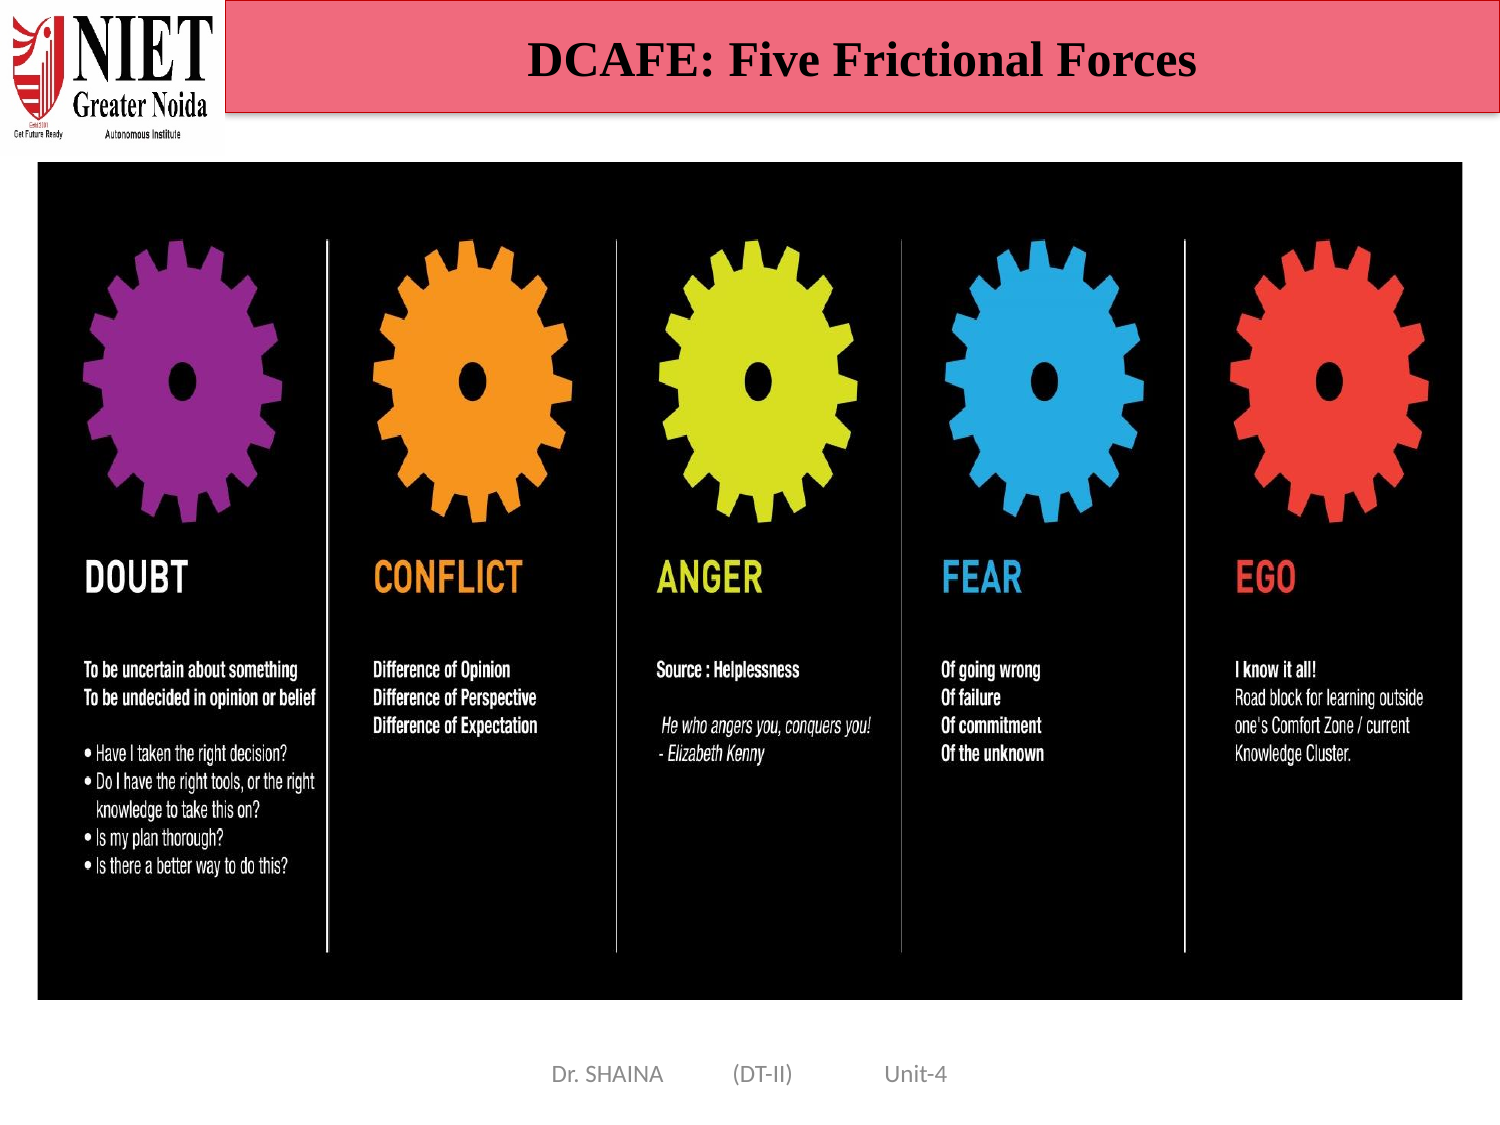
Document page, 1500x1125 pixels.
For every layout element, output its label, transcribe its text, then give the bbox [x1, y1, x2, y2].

text_box DCAFE: Five Frictional Forces [226, 0, 1500, 113]
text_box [37, 162, 1463, 1001]
picture [0, 0, 226, 156]
footer Dr. SHAINA (DT-II) Unit-4 [512, 1042, 988, 1103]
